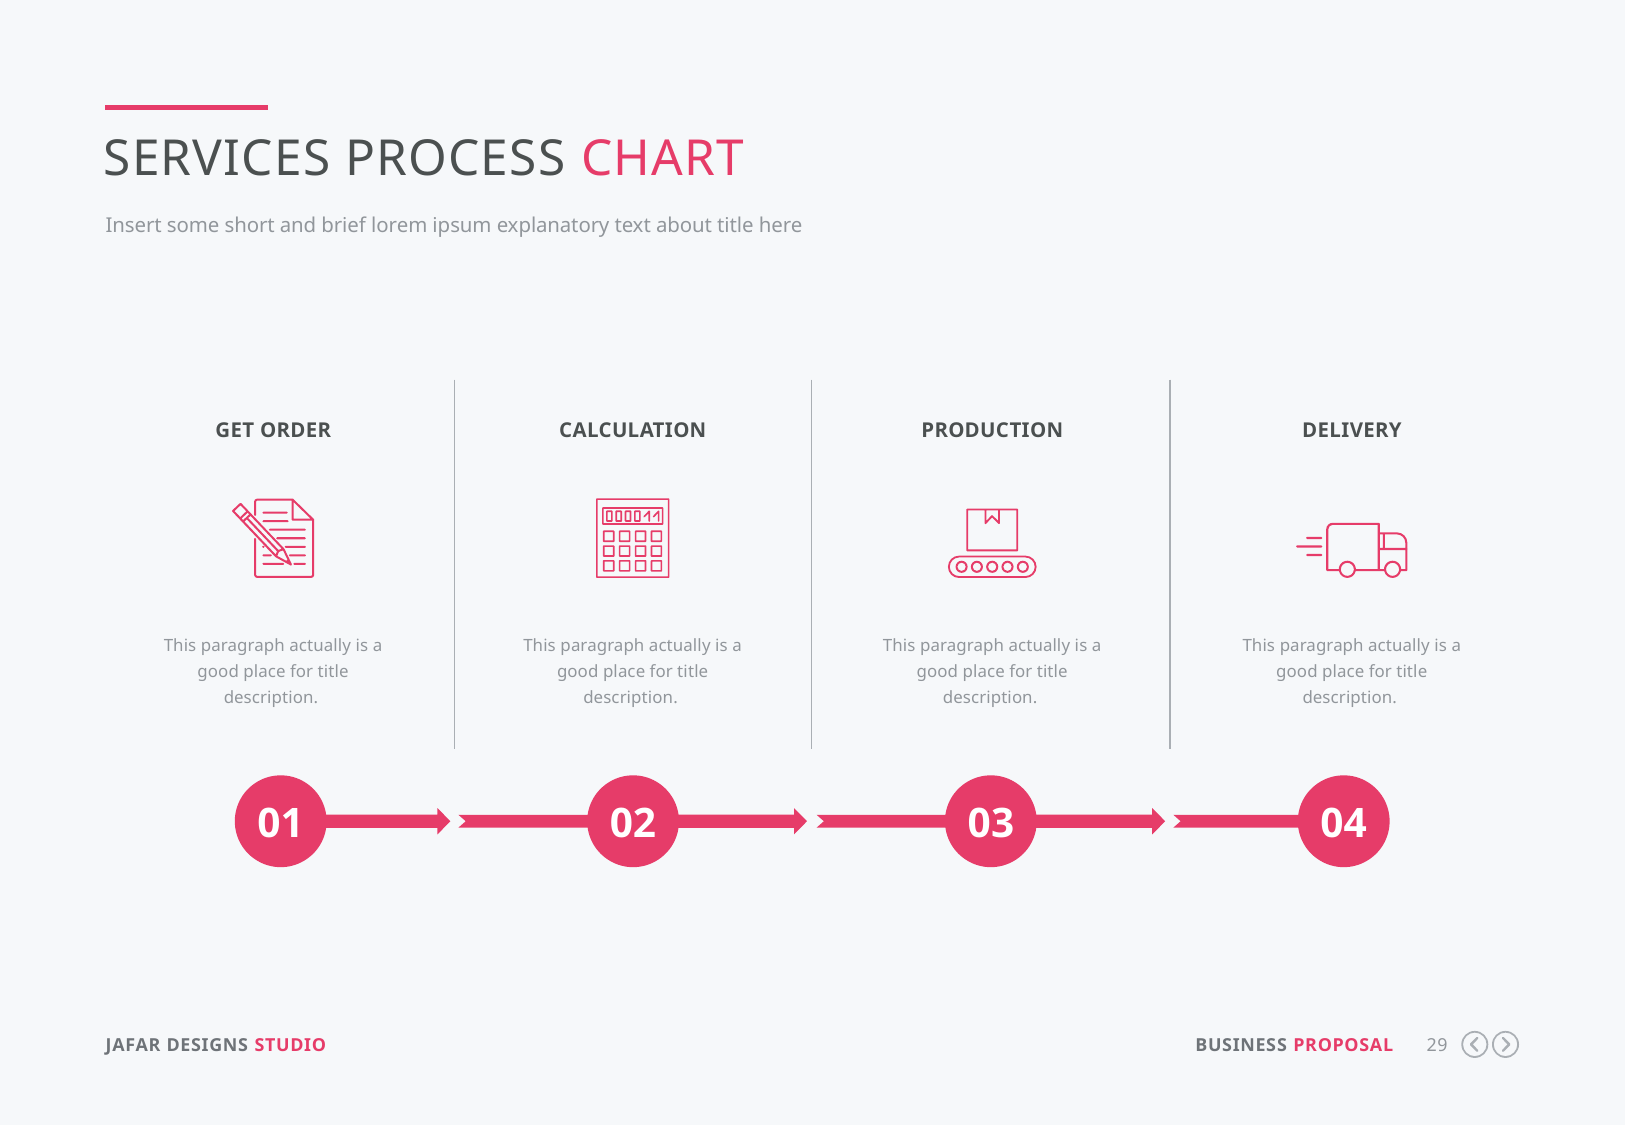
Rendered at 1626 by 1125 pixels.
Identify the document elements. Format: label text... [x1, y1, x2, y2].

list Services Process Chart [103, 125, 1518, 188]
list Insert some short and brief lorem ipsum explanatory text about title here [105, 209, 1519, 241]
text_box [148, 379, 1477, 868]
